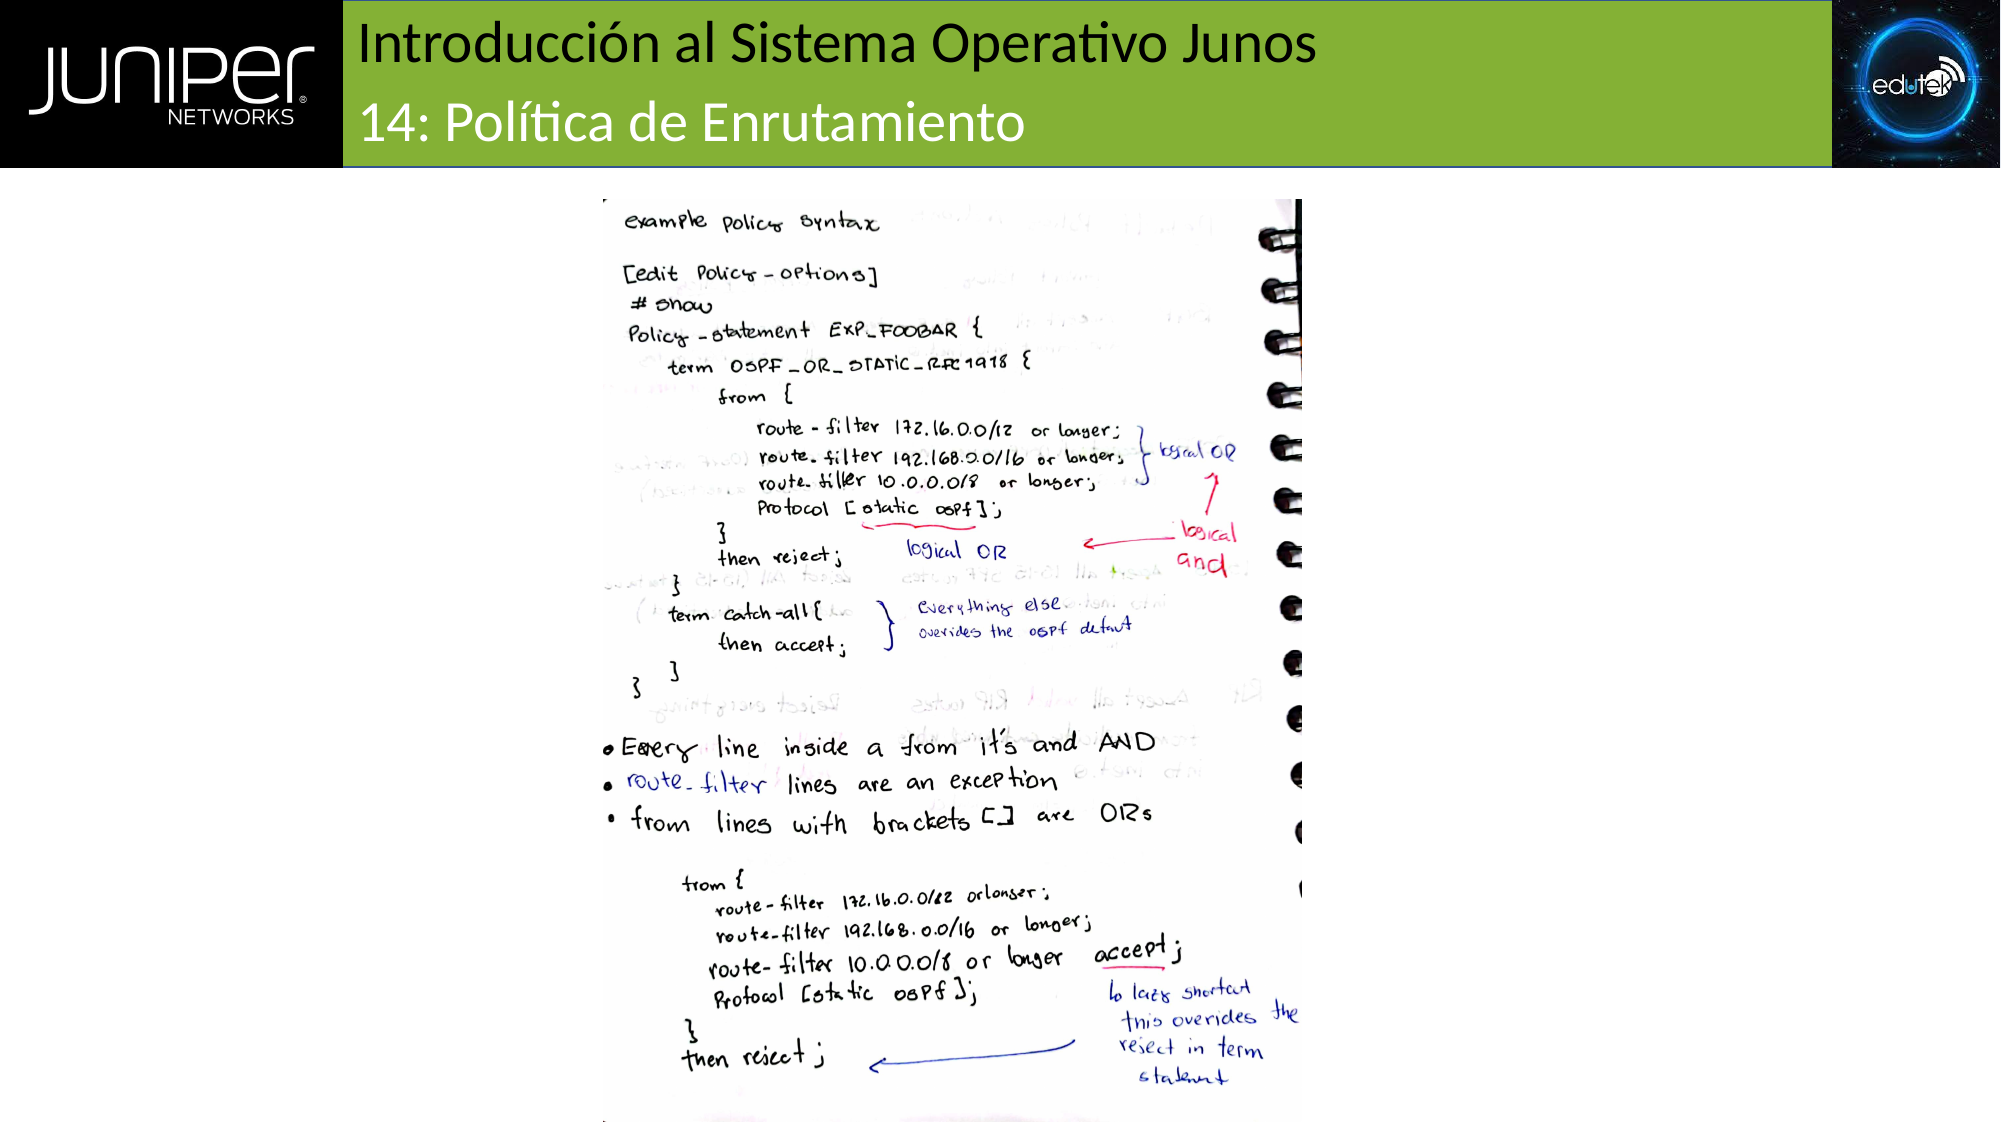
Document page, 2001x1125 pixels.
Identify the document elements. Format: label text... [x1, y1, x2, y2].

title Introducción al Sistema Operativo Junos [342, 3, 2000, 84]
picture [1832, 84, 2000, 168]
list 14: Política de Enrutamiento [342, 83, 1606, 168]
picture [603, 199, 1302, 1122]
picture [0, 0, 343, 168]
